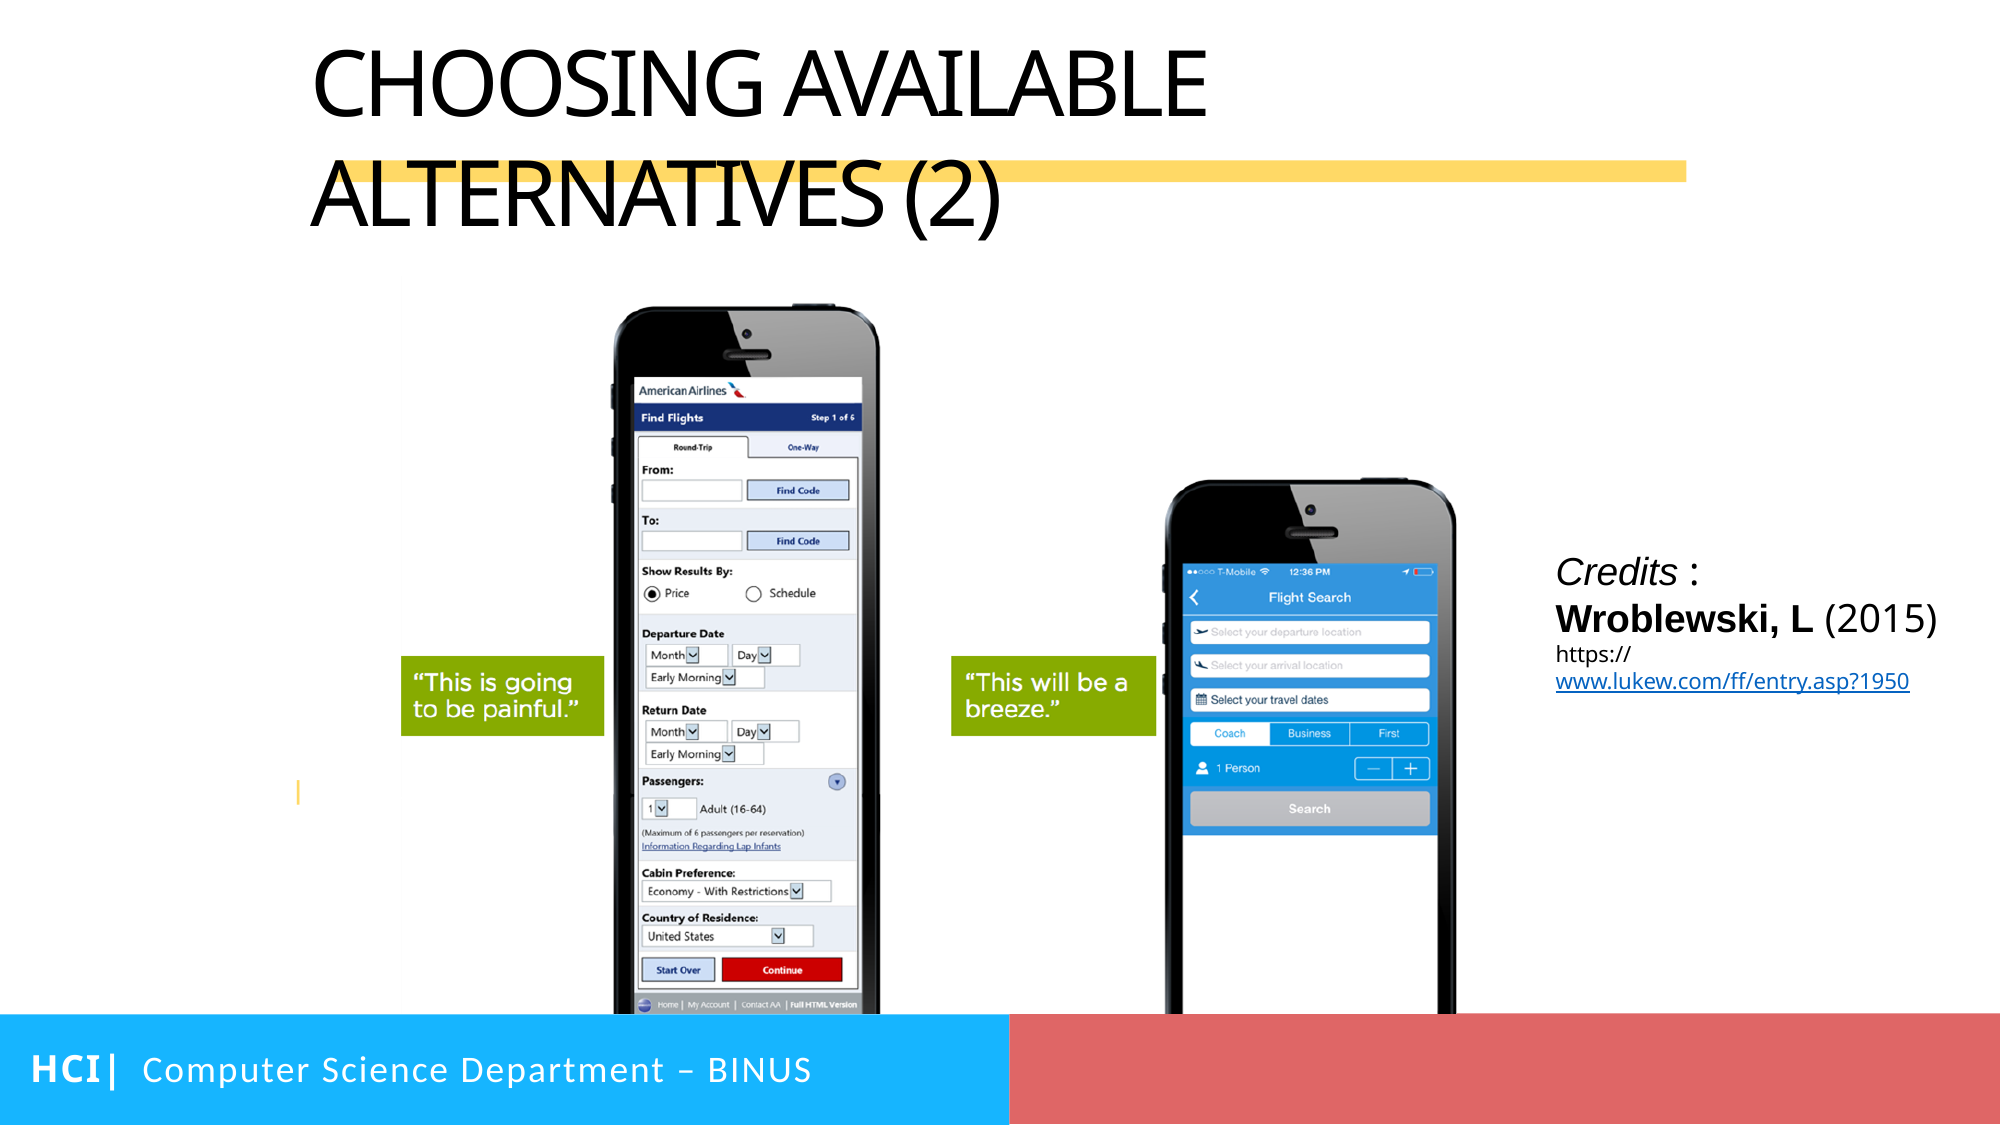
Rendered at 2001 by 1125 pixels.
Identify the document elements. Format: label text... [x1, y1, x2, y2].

text_box Credits : Wroblewski, L (2015) https://www.lukew.com/ff/entry.asp?1950 [1552, 543, 1964, 698]
title CHOOSING AVAILABLE ALTERNATIVES (2) [307, 21, 1693, 245]
picture [401, 276, 1457, 1014]
footer SISTEM INTERAKSI | FAKULTAS ILMU KOMPUTER [26, 477, 640, 1125]
